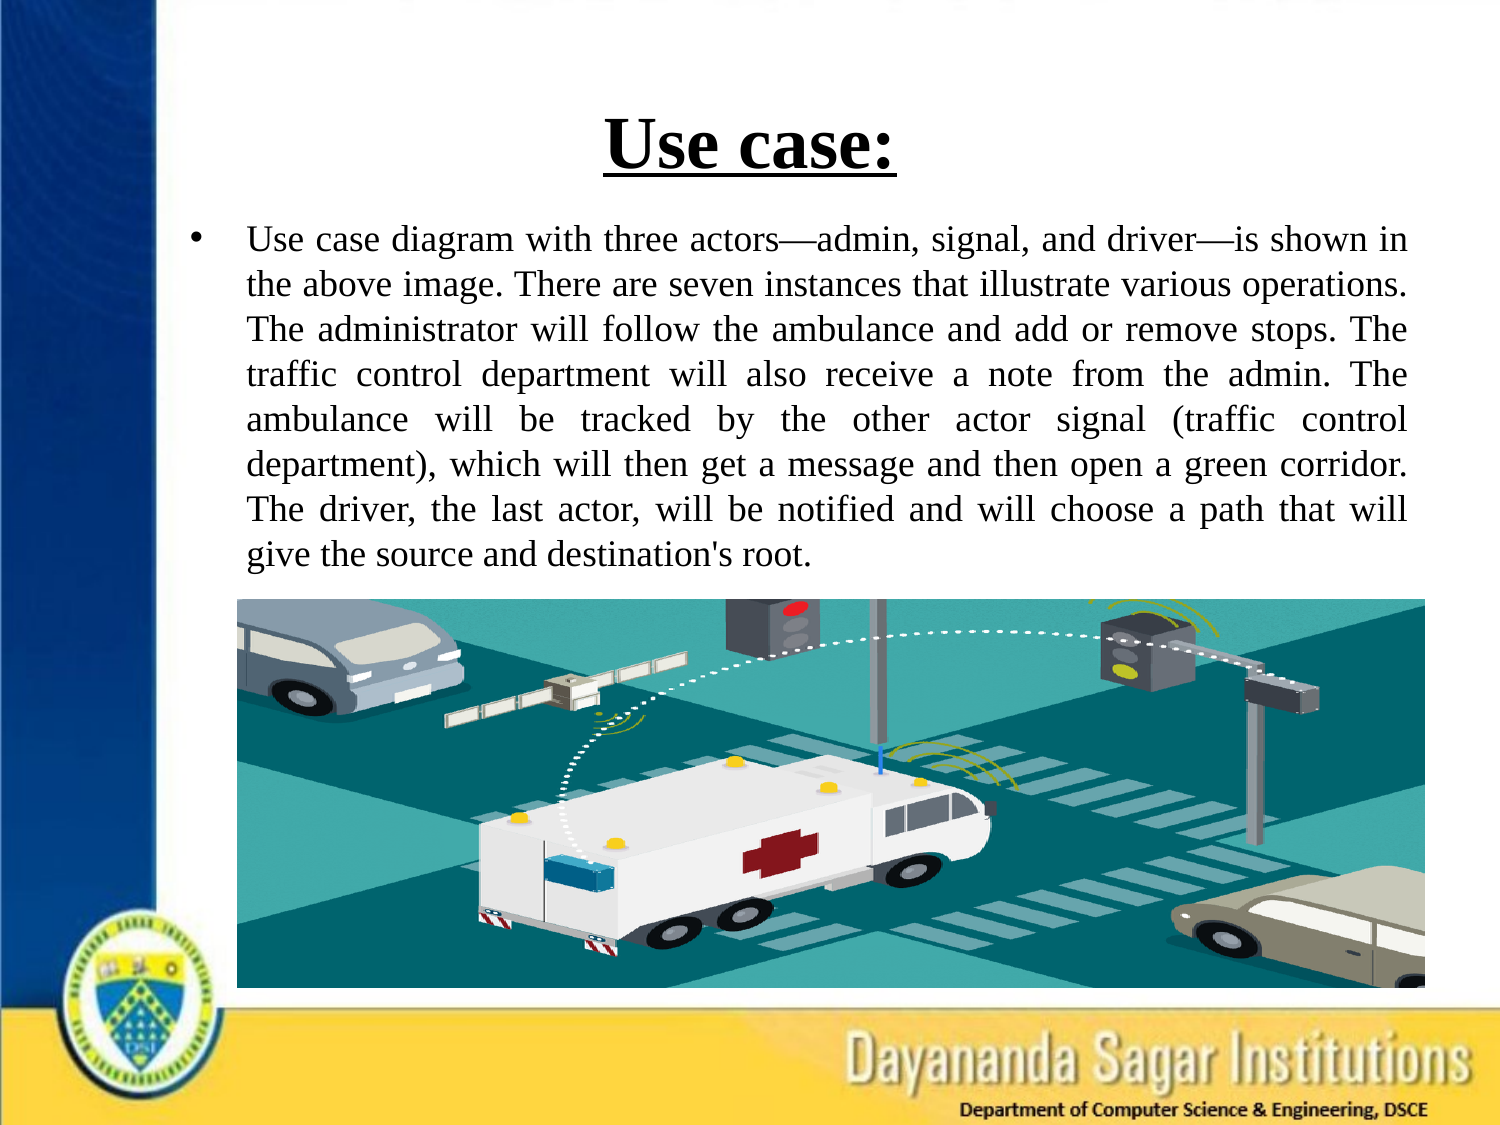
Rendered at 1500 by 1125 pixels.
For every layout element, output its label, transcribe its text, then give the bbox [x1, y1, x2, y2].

title Use case: [75, 45, 1425, 233]
picture [0, 0, 1500, 1125]
list Use case diagram with three actors—admin, signal, and driver—is shown in the above image. There are seven instances that illustrate various operations. The administrator will follow the ambulance and add or remove stops. The traffic control department will also receive a note from the admin. The ambulance will be tracked by the other actor signal (traffic control department), which will then get a message and then open a green corridor. The driver, the last actor, will be notified and will choose a path that will give the source and destination's root. [174, 206, 1425, 670]
